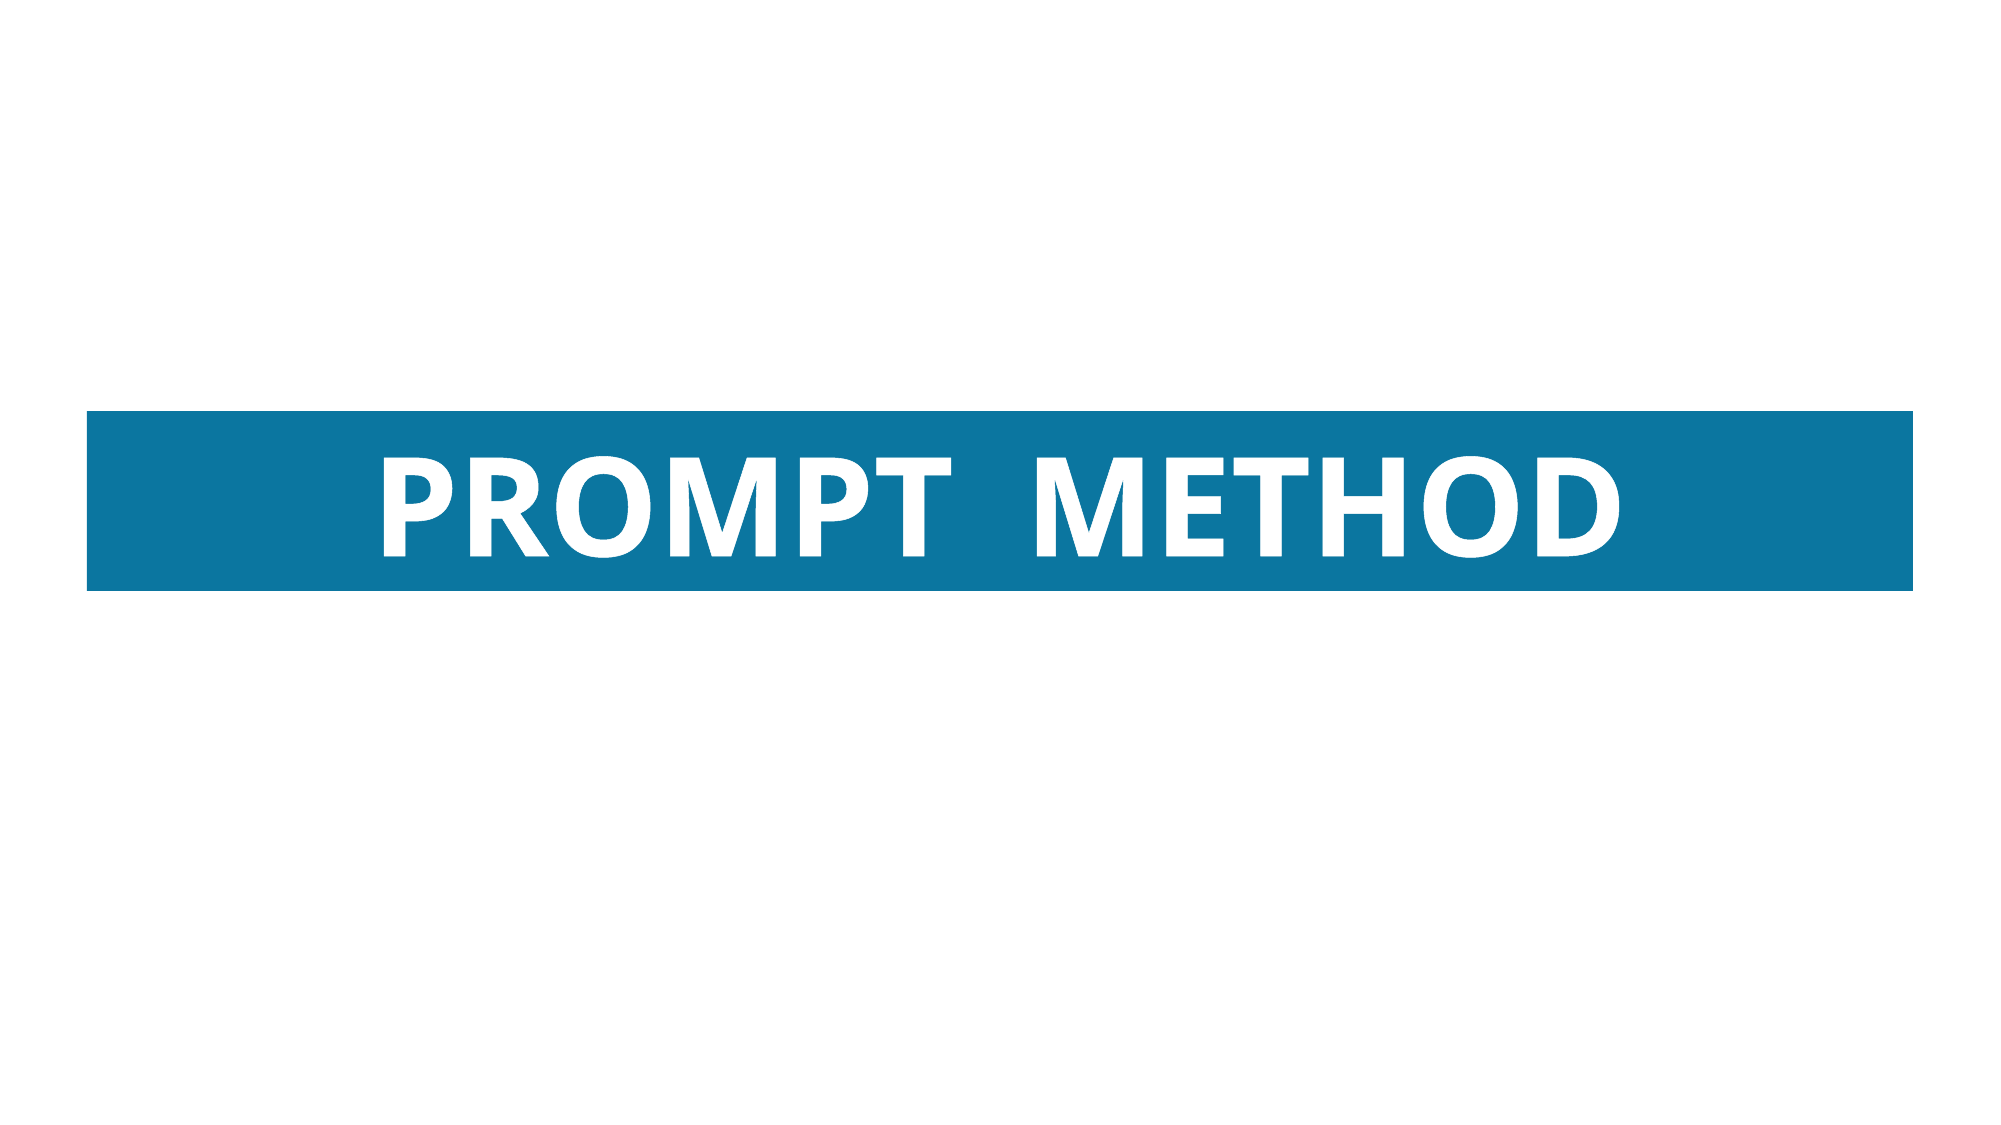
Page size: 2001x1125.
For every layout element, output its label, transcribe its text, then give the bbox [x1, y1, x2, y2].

text_box PROMPT METHOD [86, 411, 1913, 591]
